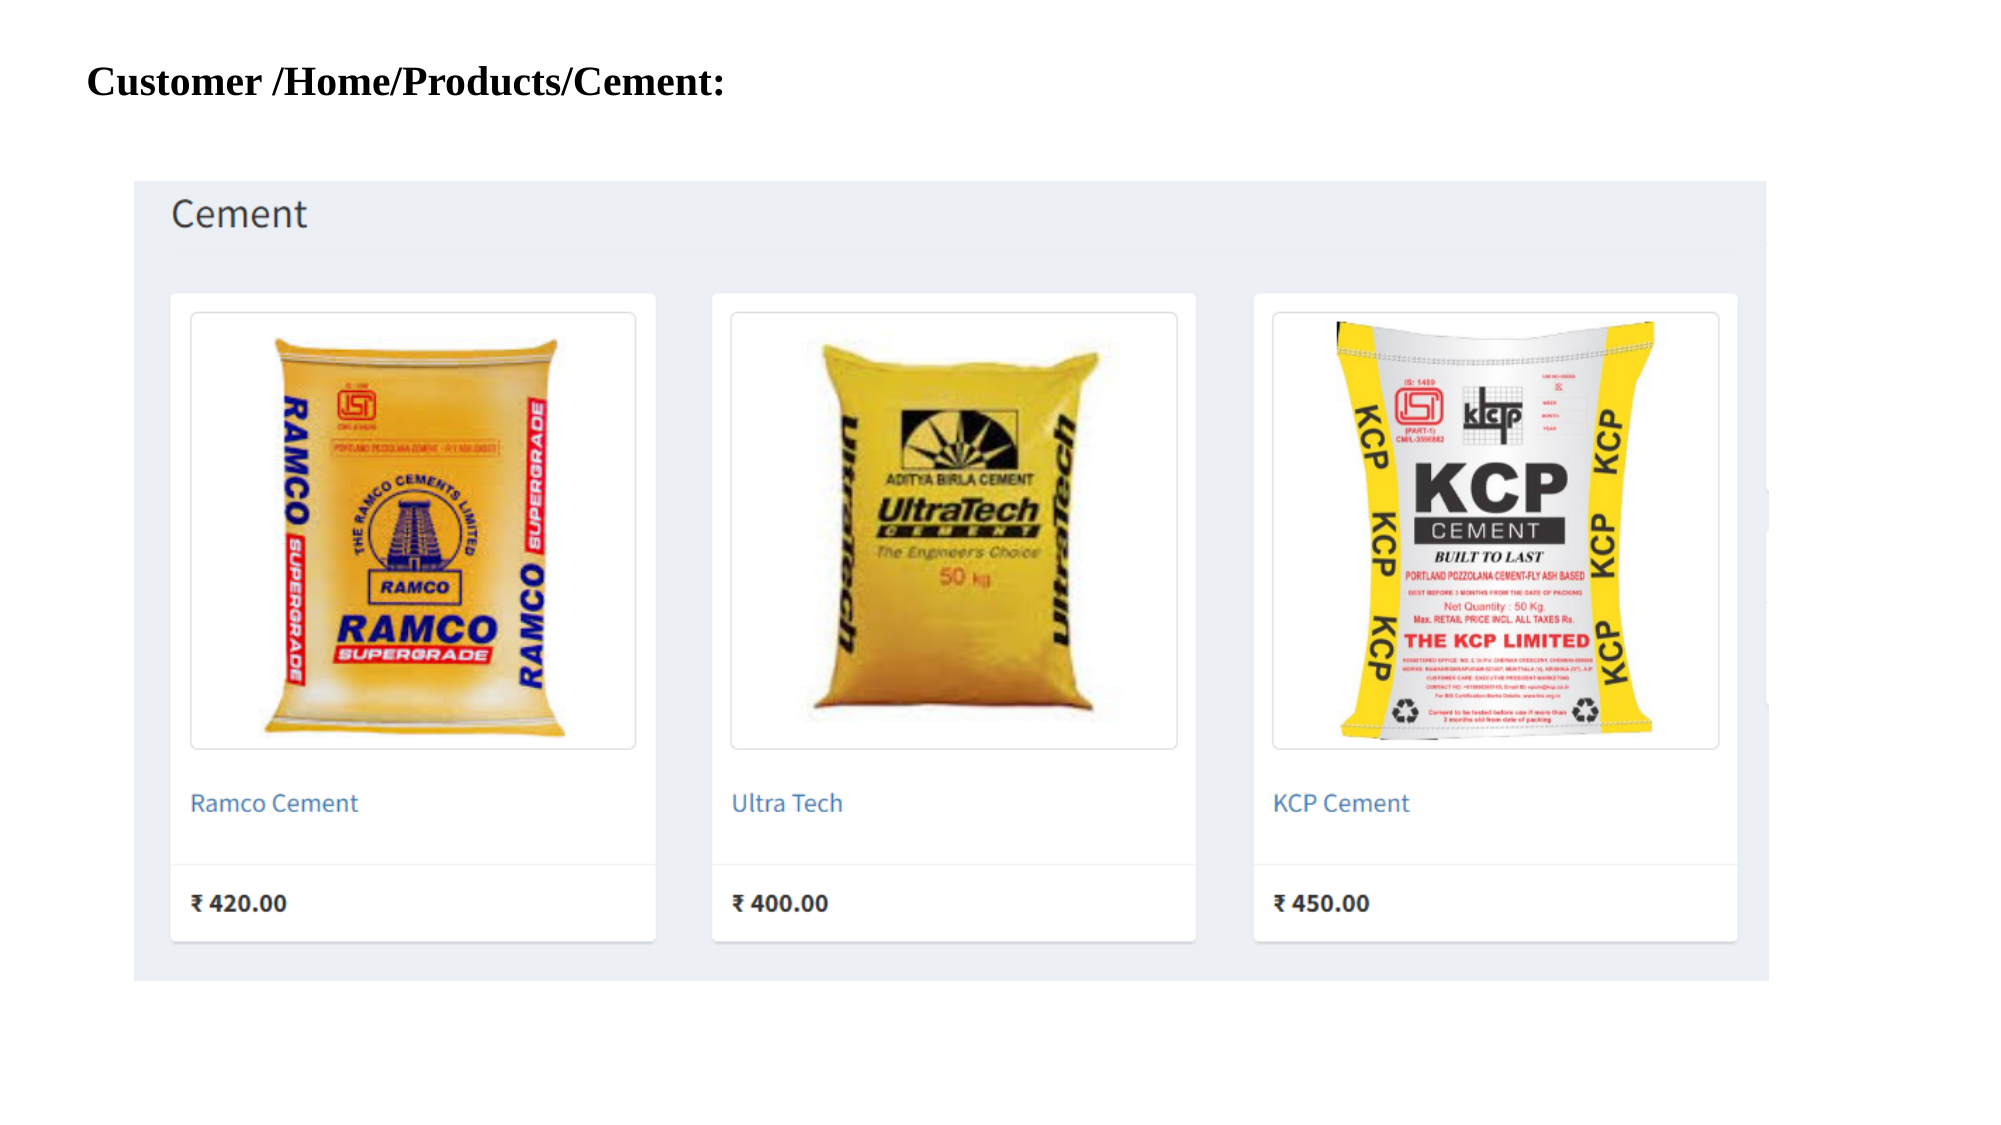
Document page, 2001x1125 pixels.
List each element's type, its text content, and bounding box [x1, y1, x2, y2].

picture [134, 181, 1769, 981]
text_box Customer /Home/Products/Cement: [71, 46, 1072, 112]
